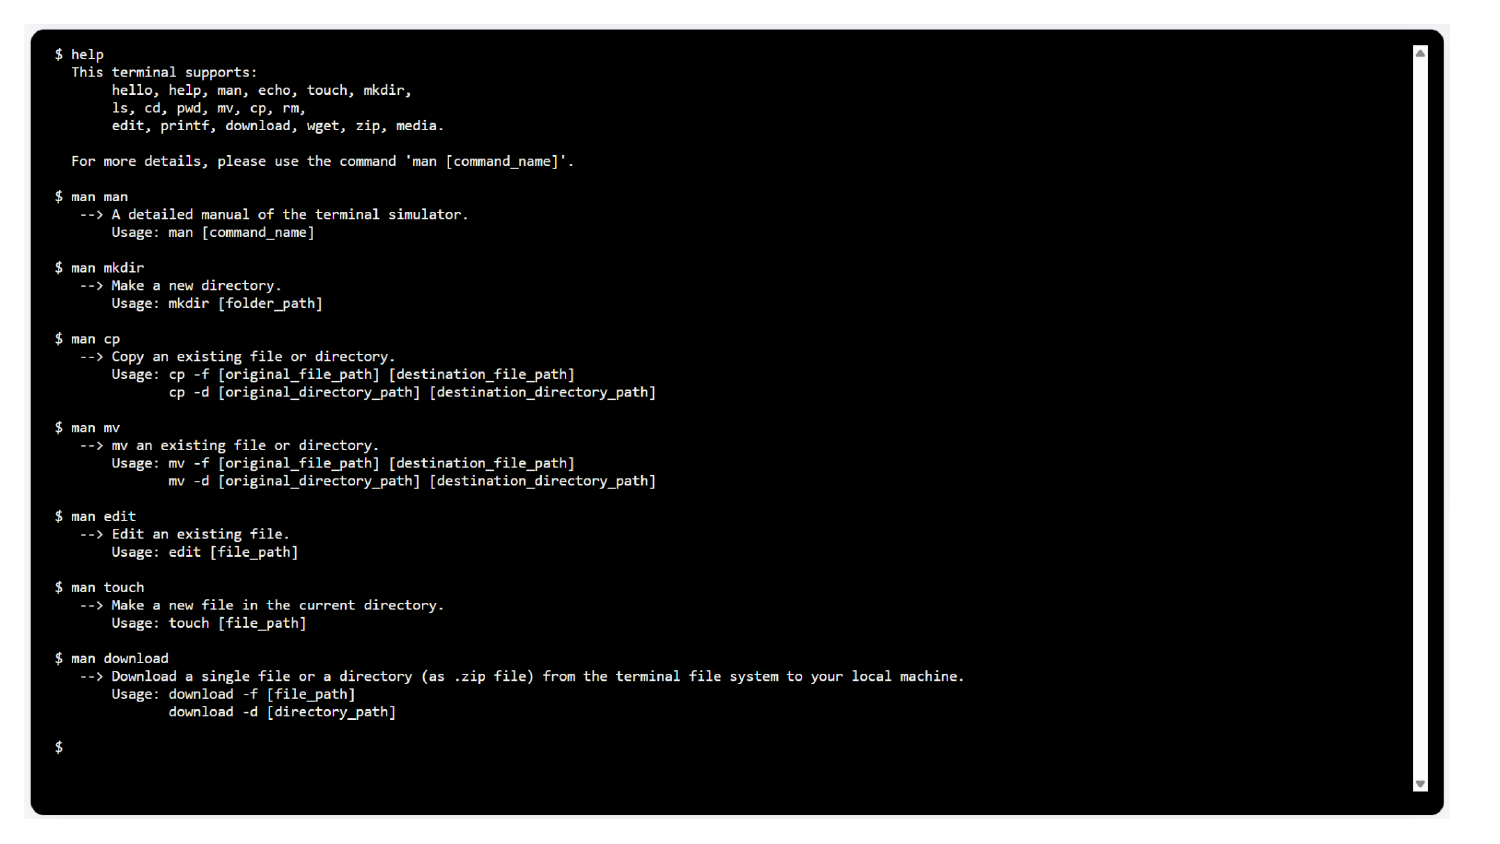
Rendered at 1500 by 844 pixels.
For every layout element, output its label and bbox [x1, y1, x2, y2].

picture [24, 24, 1450, 819]
